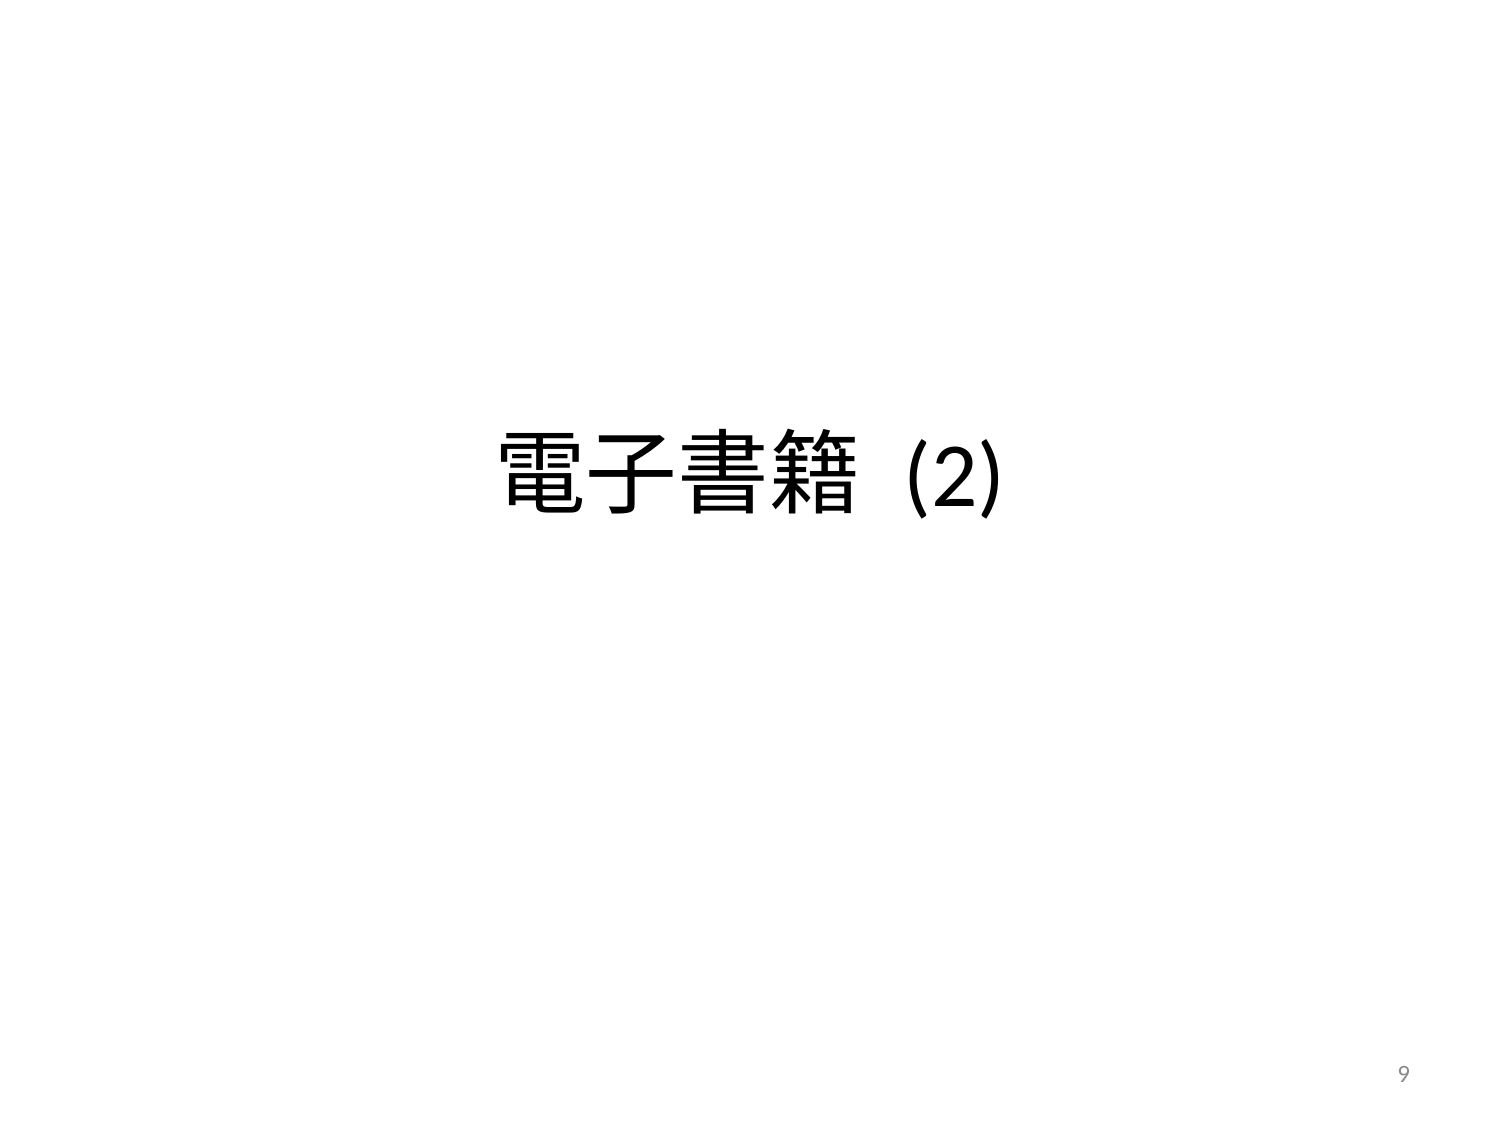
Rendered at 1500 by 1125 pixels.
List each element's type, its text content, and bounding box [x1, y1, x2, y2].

title 電子書籍 (2) [112, 349, 1388, 591]
slide_number 9 [1074, 1042, 1425, 1103]
